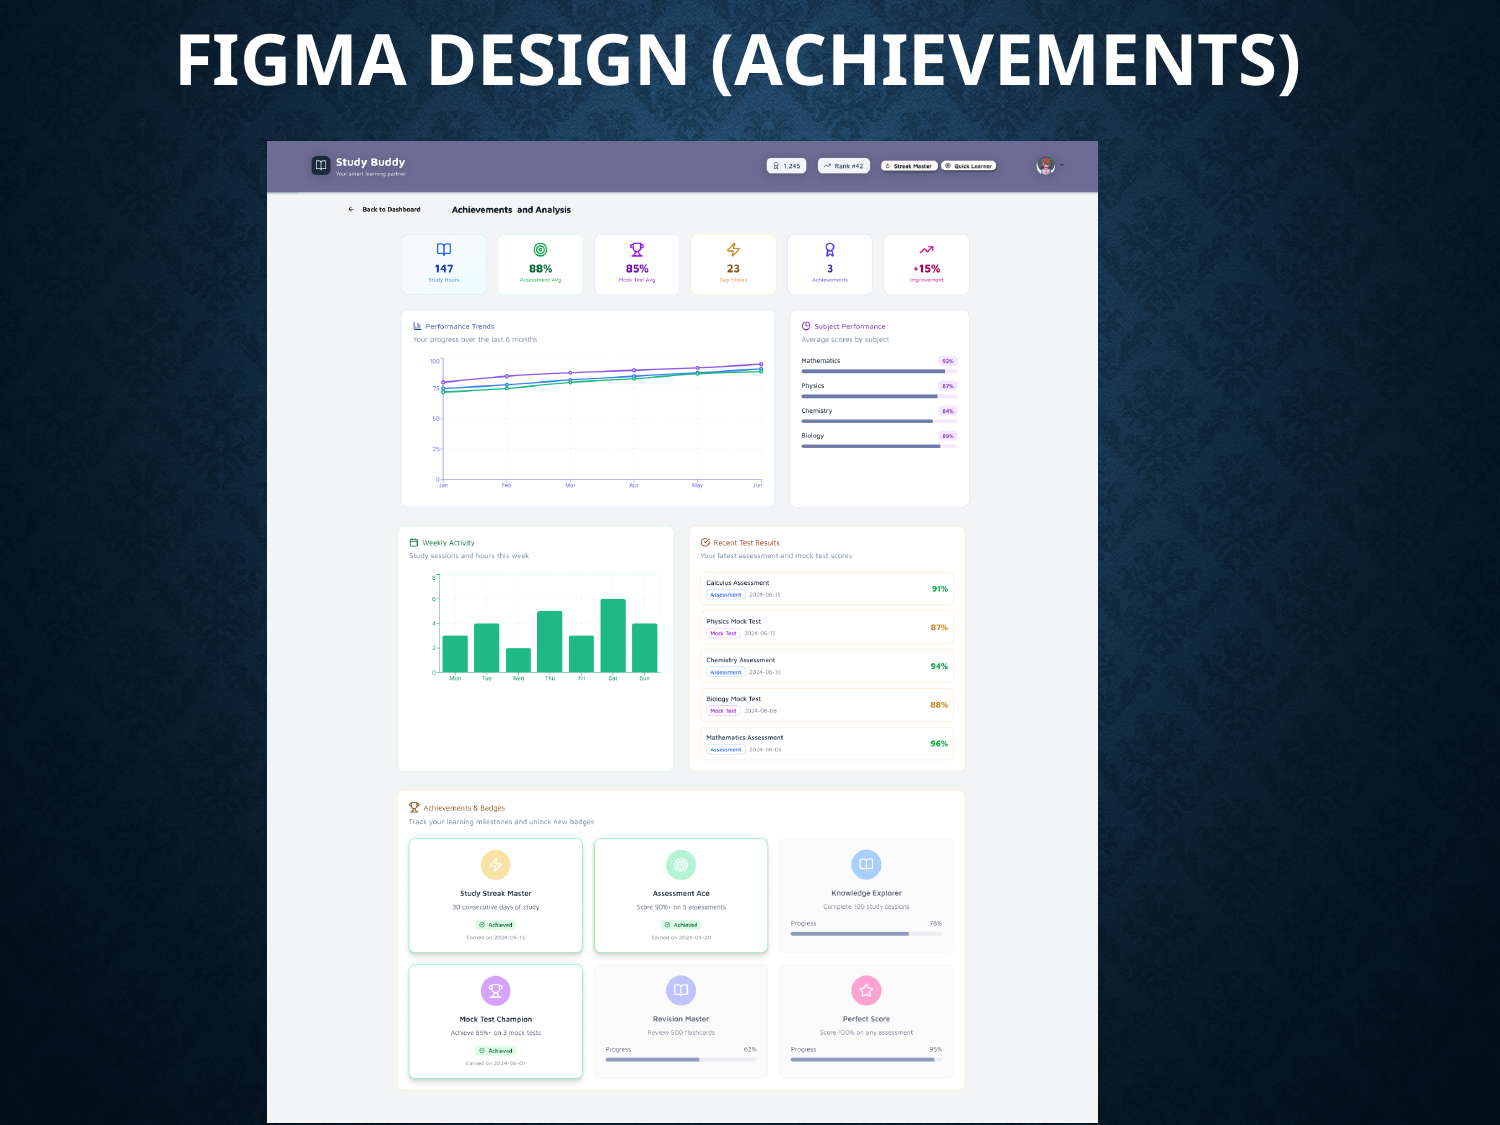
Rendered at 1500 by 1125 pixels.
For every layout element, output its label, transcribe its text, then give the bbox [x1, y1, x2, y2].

title FIGMA DESIGN (ACHIEVEMENTS) [101, 0, 1376, 172]
picture [0, 0, 1500, 1125]
